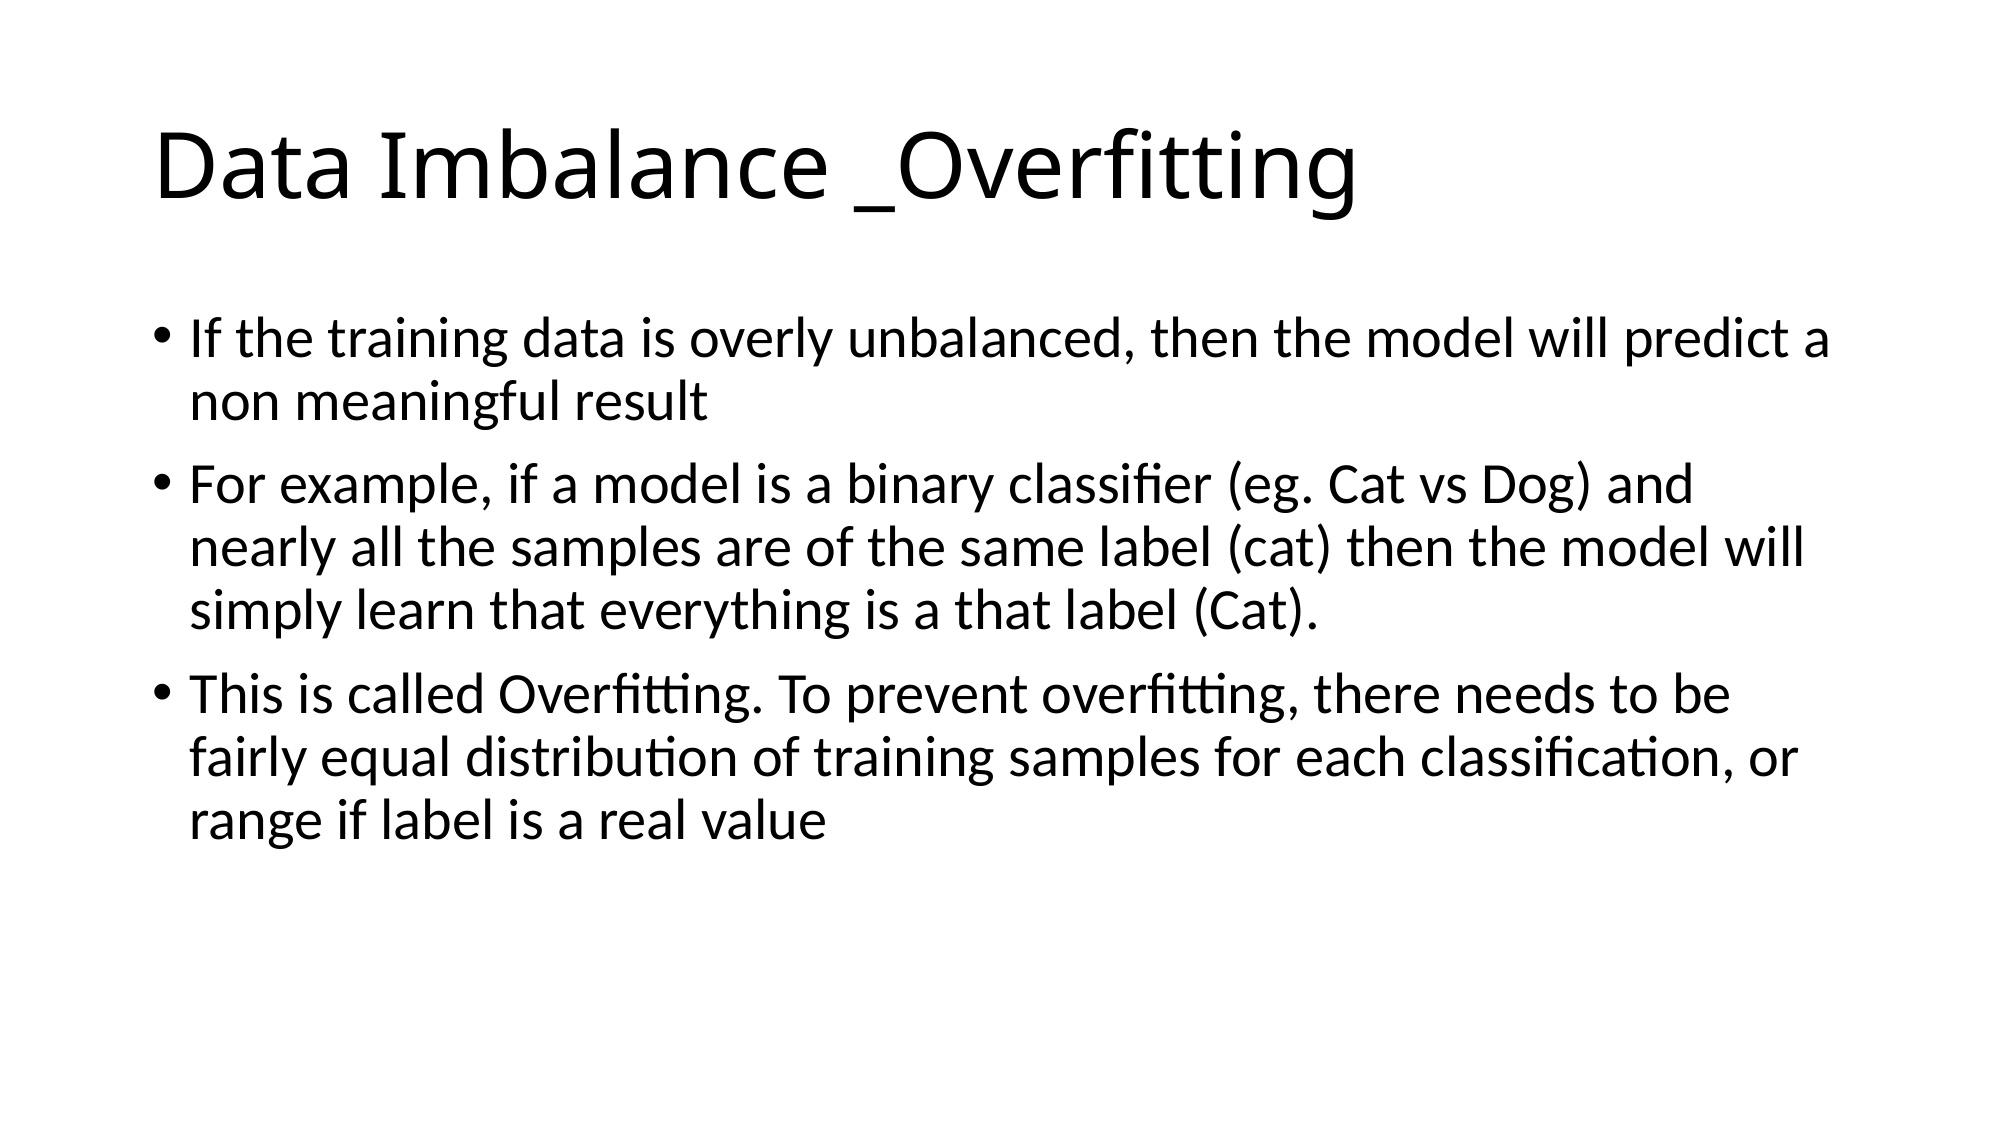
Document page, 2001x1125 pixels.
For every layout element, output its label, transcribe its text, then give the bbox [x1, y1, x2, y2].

text_box If the training data is overly unbalanced, then the model will predict a non meaningful result For example, if a model is a binary classifier (eg. Cat vs Dog) and nearly all the samples are of the same label (cat) then the model will simply learn that everything is a that label (Cat). This is called Overfitting. To prevent overfitting, there needs to be fairly equal distribution of training samples for each classification, or range if label is a real value [137, 299, 1863, 1014]
text_box Data Imbalance _Overfitting [137, 59, 1863, 278]
